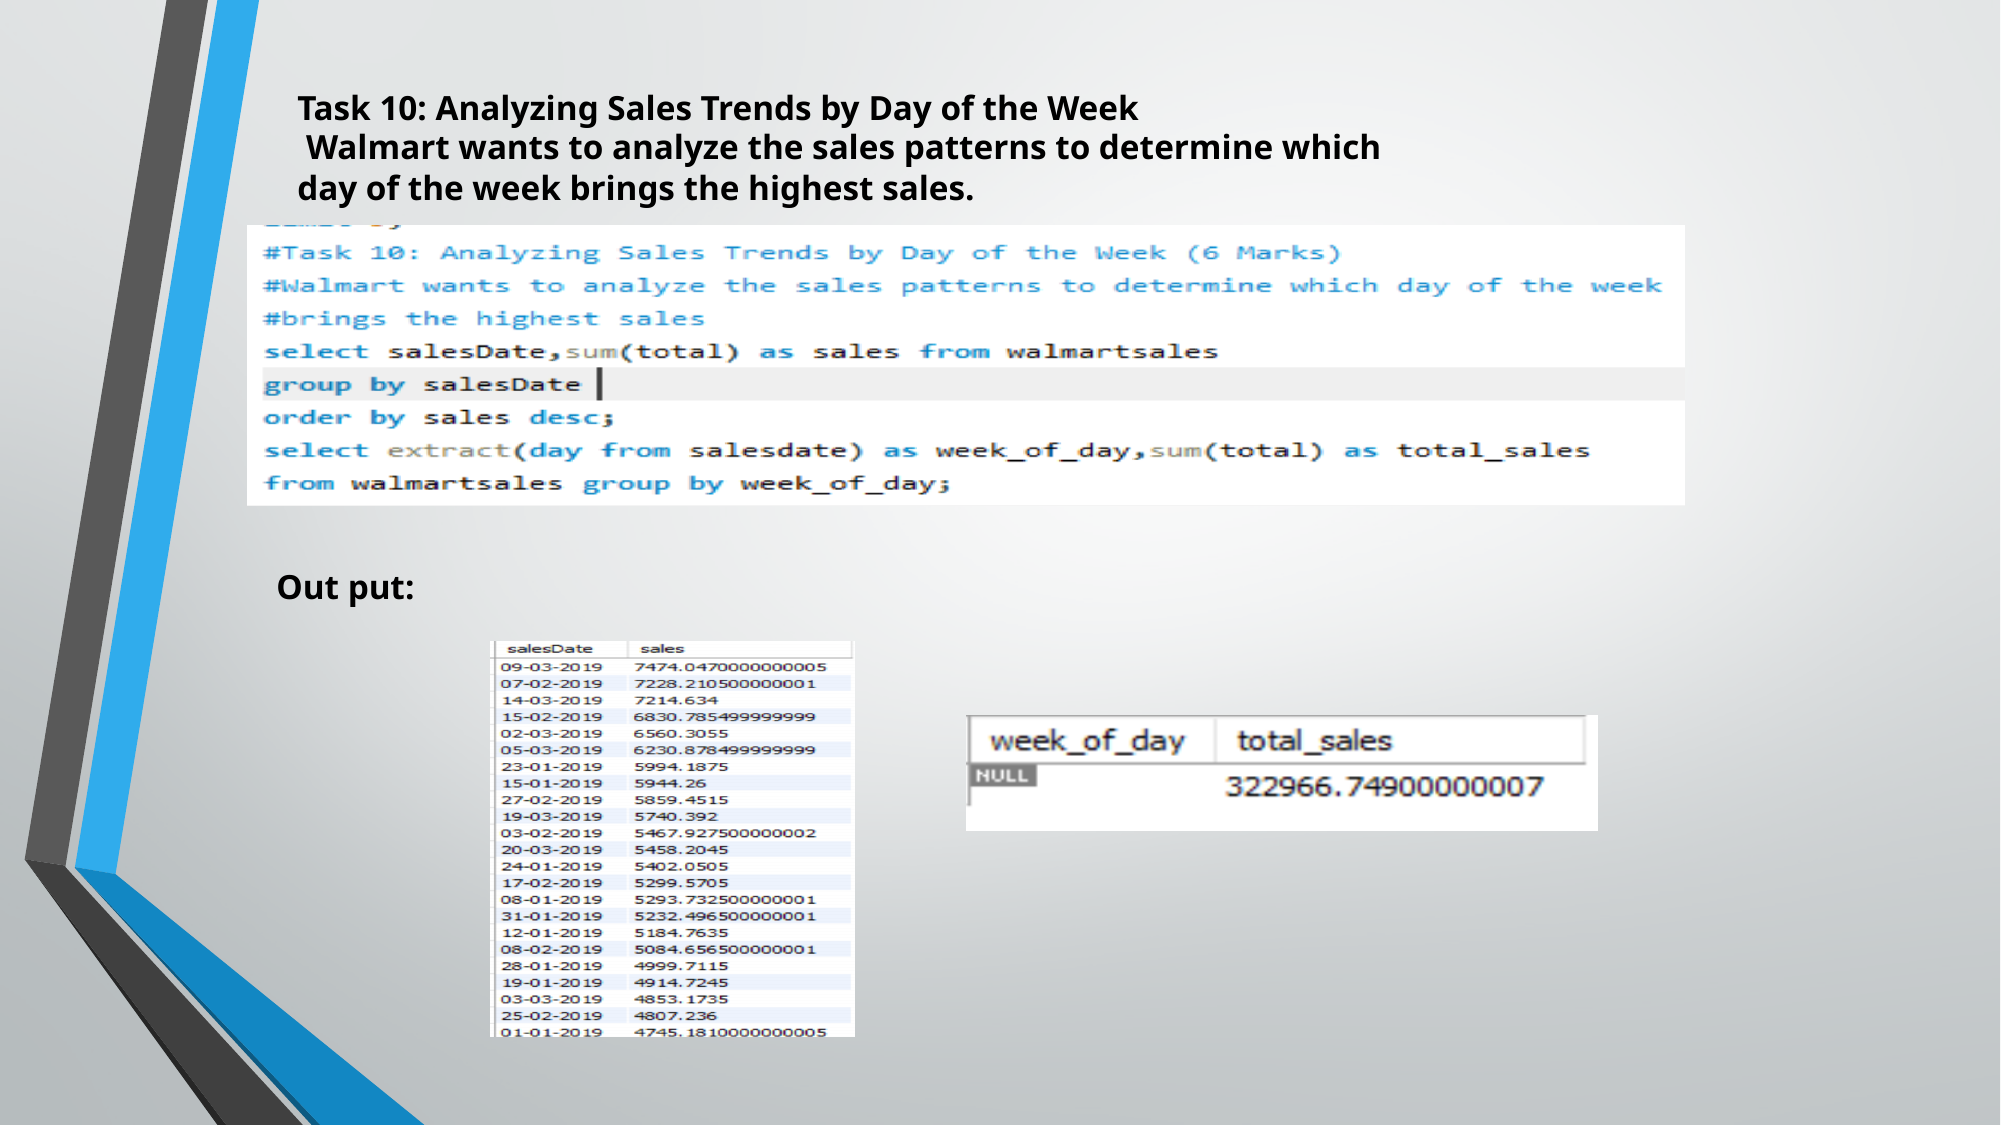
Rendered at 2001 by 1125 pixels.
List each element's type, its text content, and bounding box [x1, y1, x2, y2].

text_box Task 10: Analyzing Sales Trends by Day of the Week Walmart wants to analyze the sales patterns to determine which day of the week brings the highest sales. [282, 79, 1402, 214]
text_box Out put: [261, 558, 571, 614]
picture [490, 641, 855, 1037]
picture [246, 225, 1685, 507]
picture [965, 715, 1598, 831]
